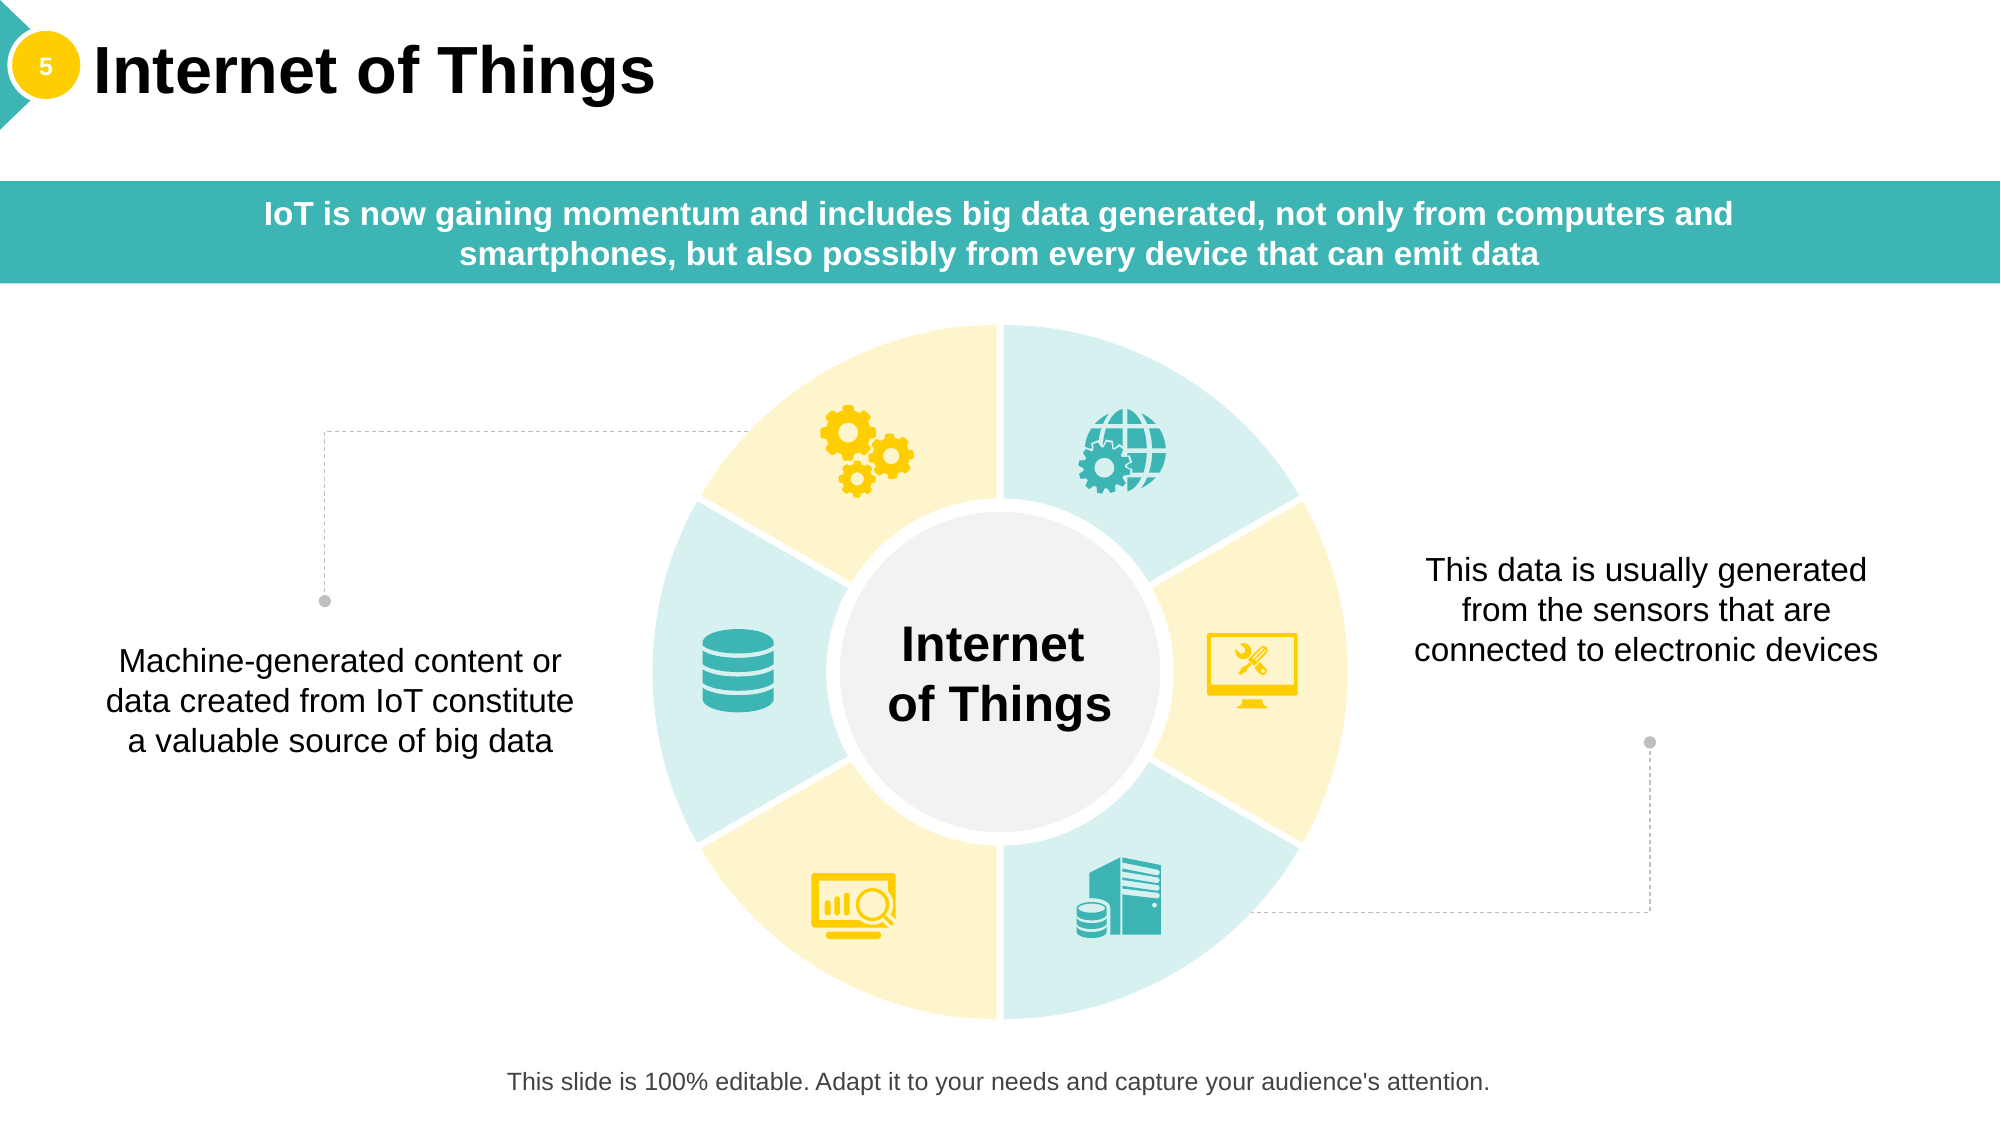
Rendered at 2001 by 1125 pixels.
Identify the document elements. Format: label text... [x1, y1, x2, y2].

text_box This slide is 100% editable. Adapt it to your needs and capture your audience's attention. [451, 1057, 1549, 1103]
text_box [83, 324, 1910, 1020]
slide_number 5 [10, 35, 82, 96]
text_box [0, 180, 2000, 284]
title Internet of Things [78, 21, 1922, 123]
